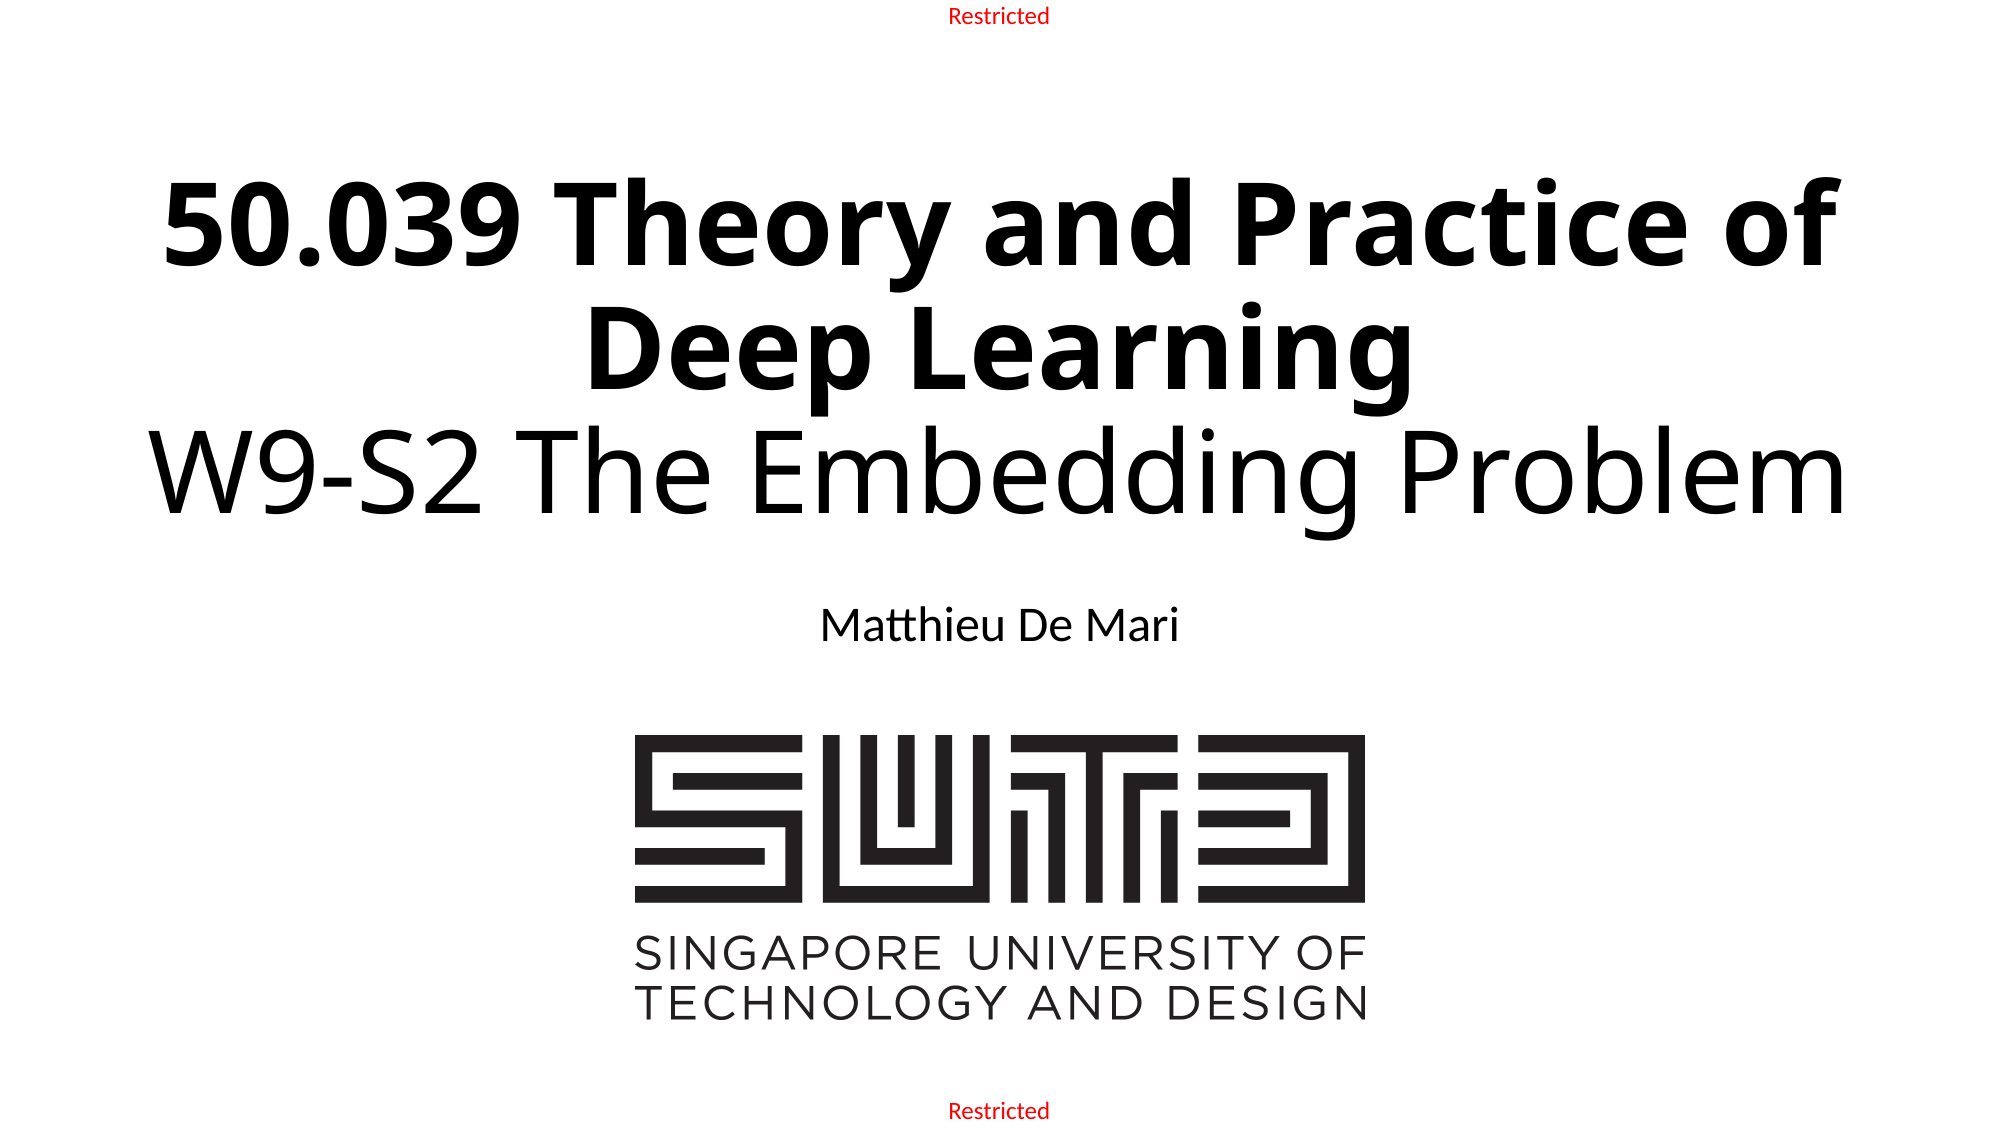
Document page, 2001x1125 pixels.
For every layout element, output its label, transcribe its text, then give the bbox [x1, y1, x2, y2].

subtitle Matthieu De Mari [249, 590, 1750, 863]
title 50.039 Theory and Practice of Deep Learning W9-S2 The Embedding Problem [61, 154, 1939, 547]
picture [635, 735, 1365, 1020]
